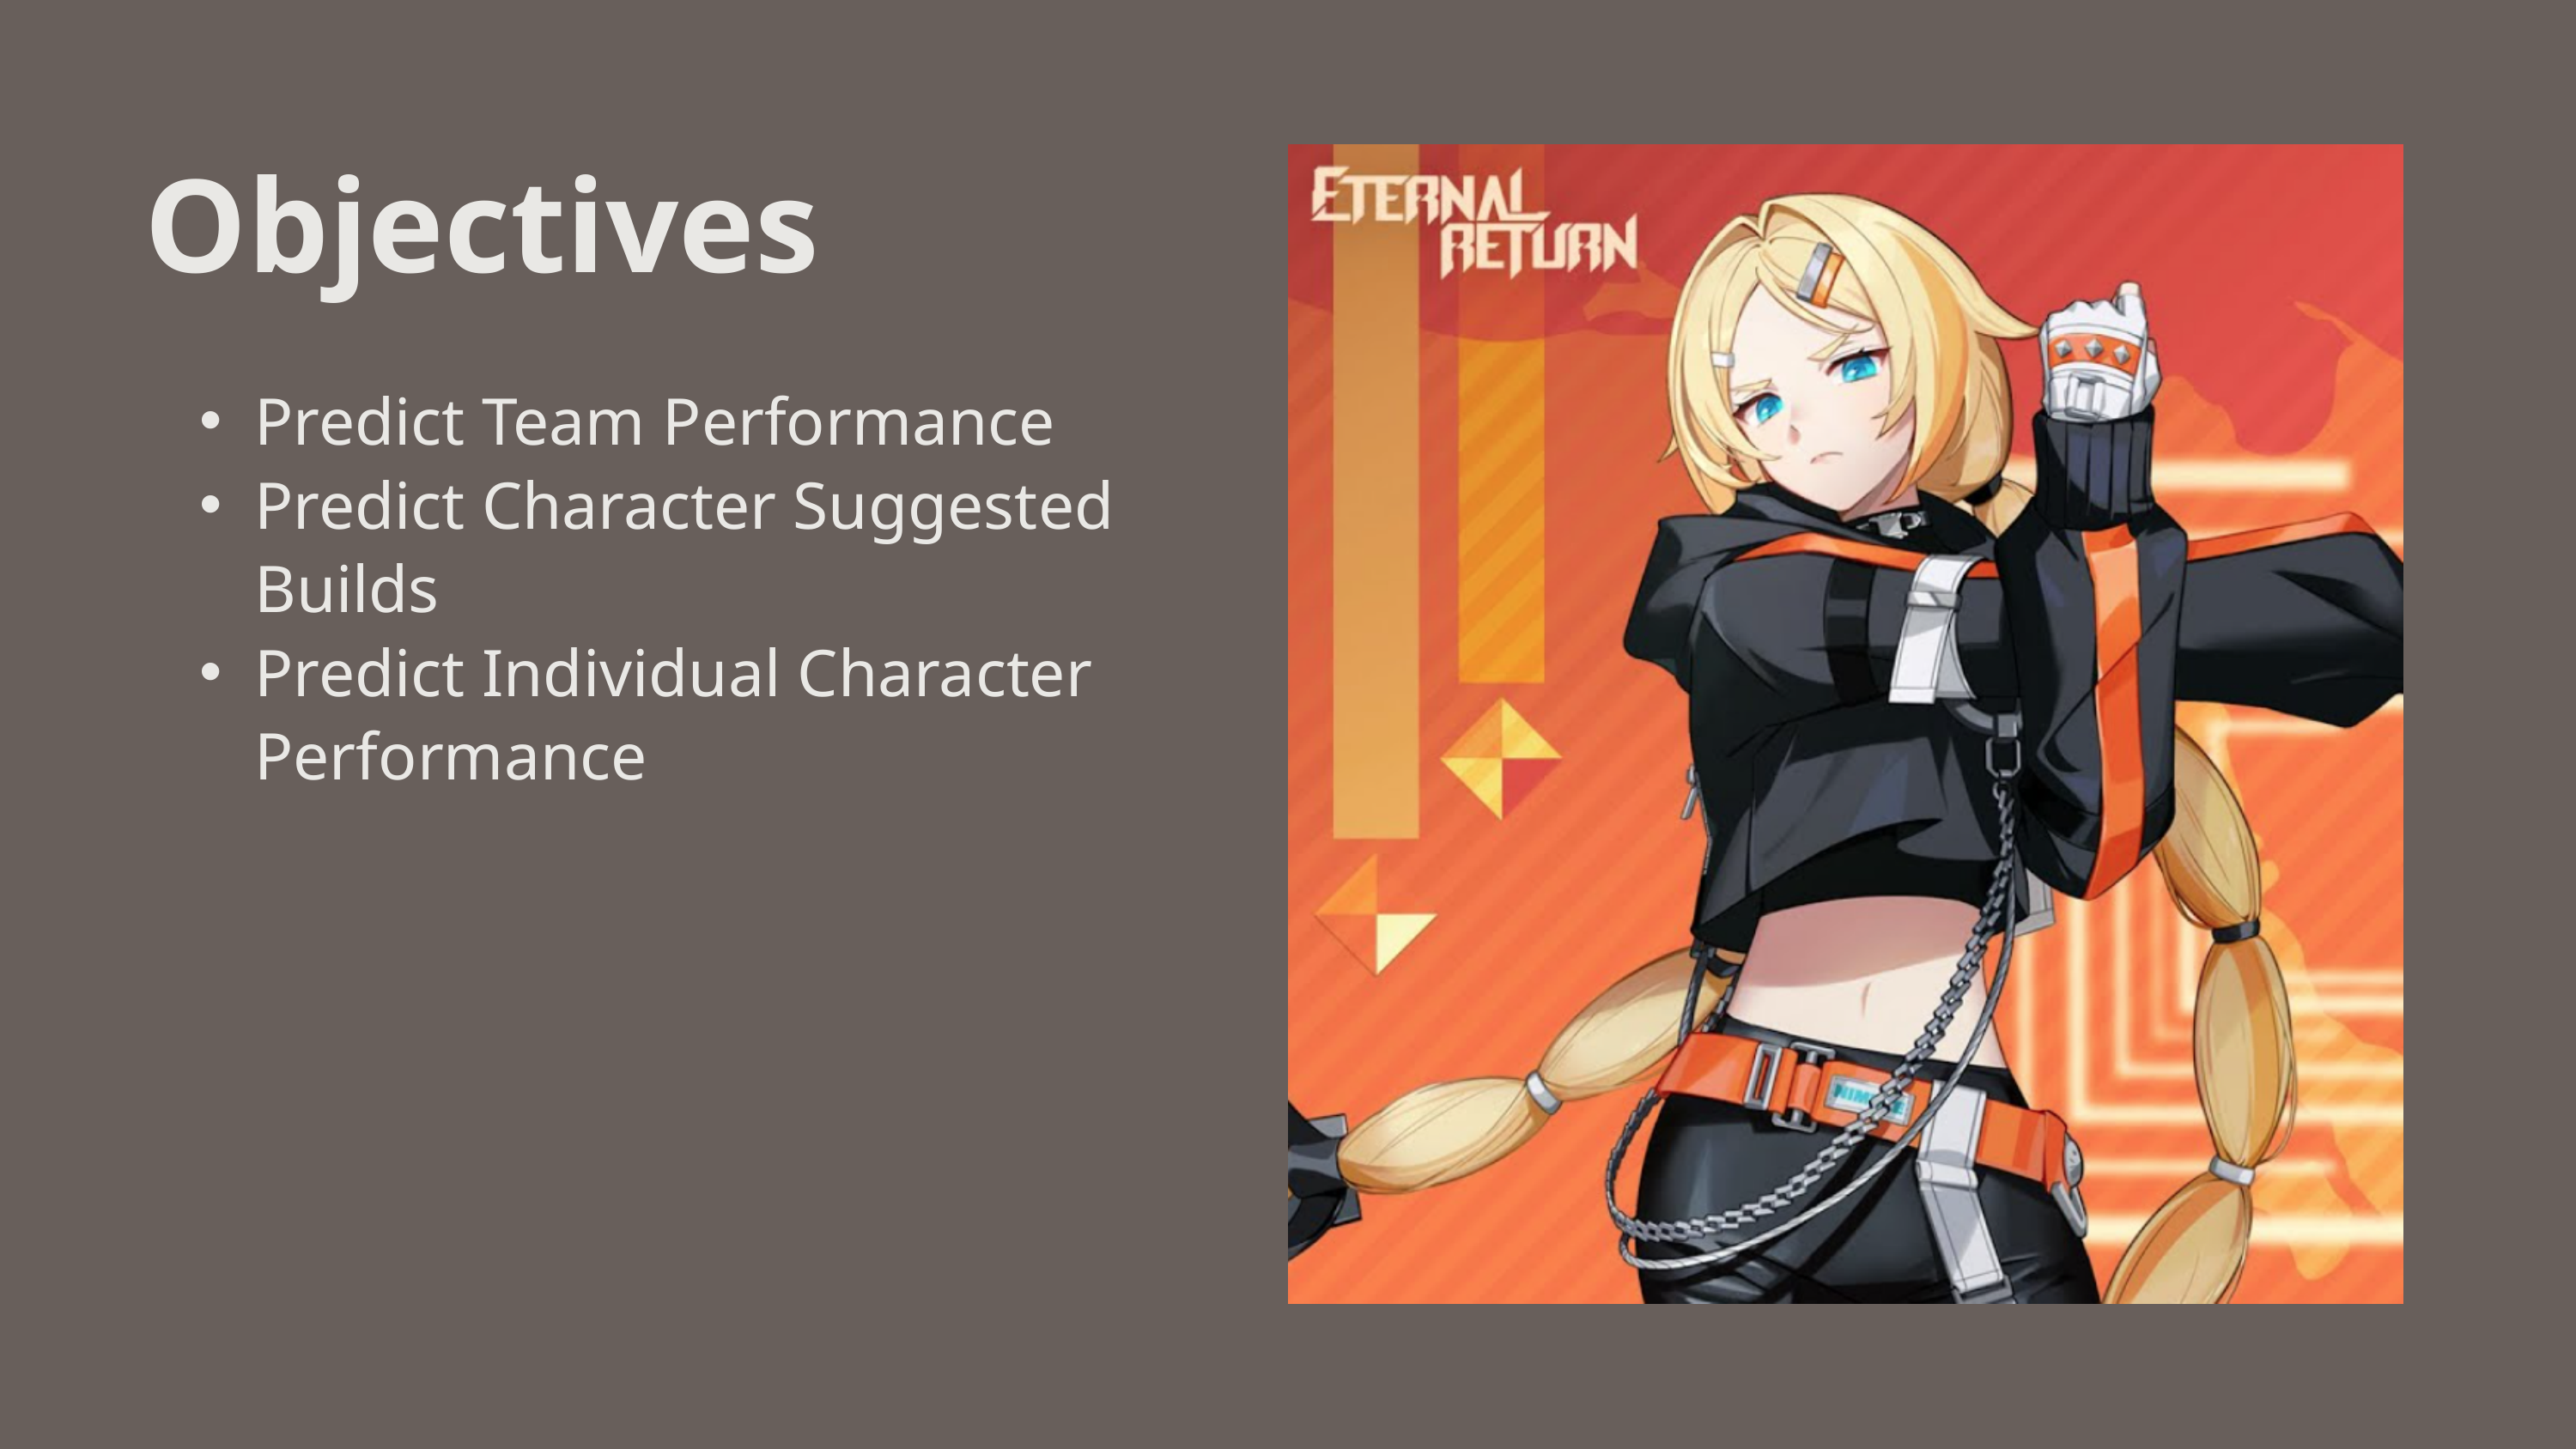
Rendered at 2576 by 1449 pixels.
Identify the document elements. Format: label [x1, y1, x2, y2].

text_box [144, 144, 1119, 786]
text_box [1288, 144, 2403, 1304]
